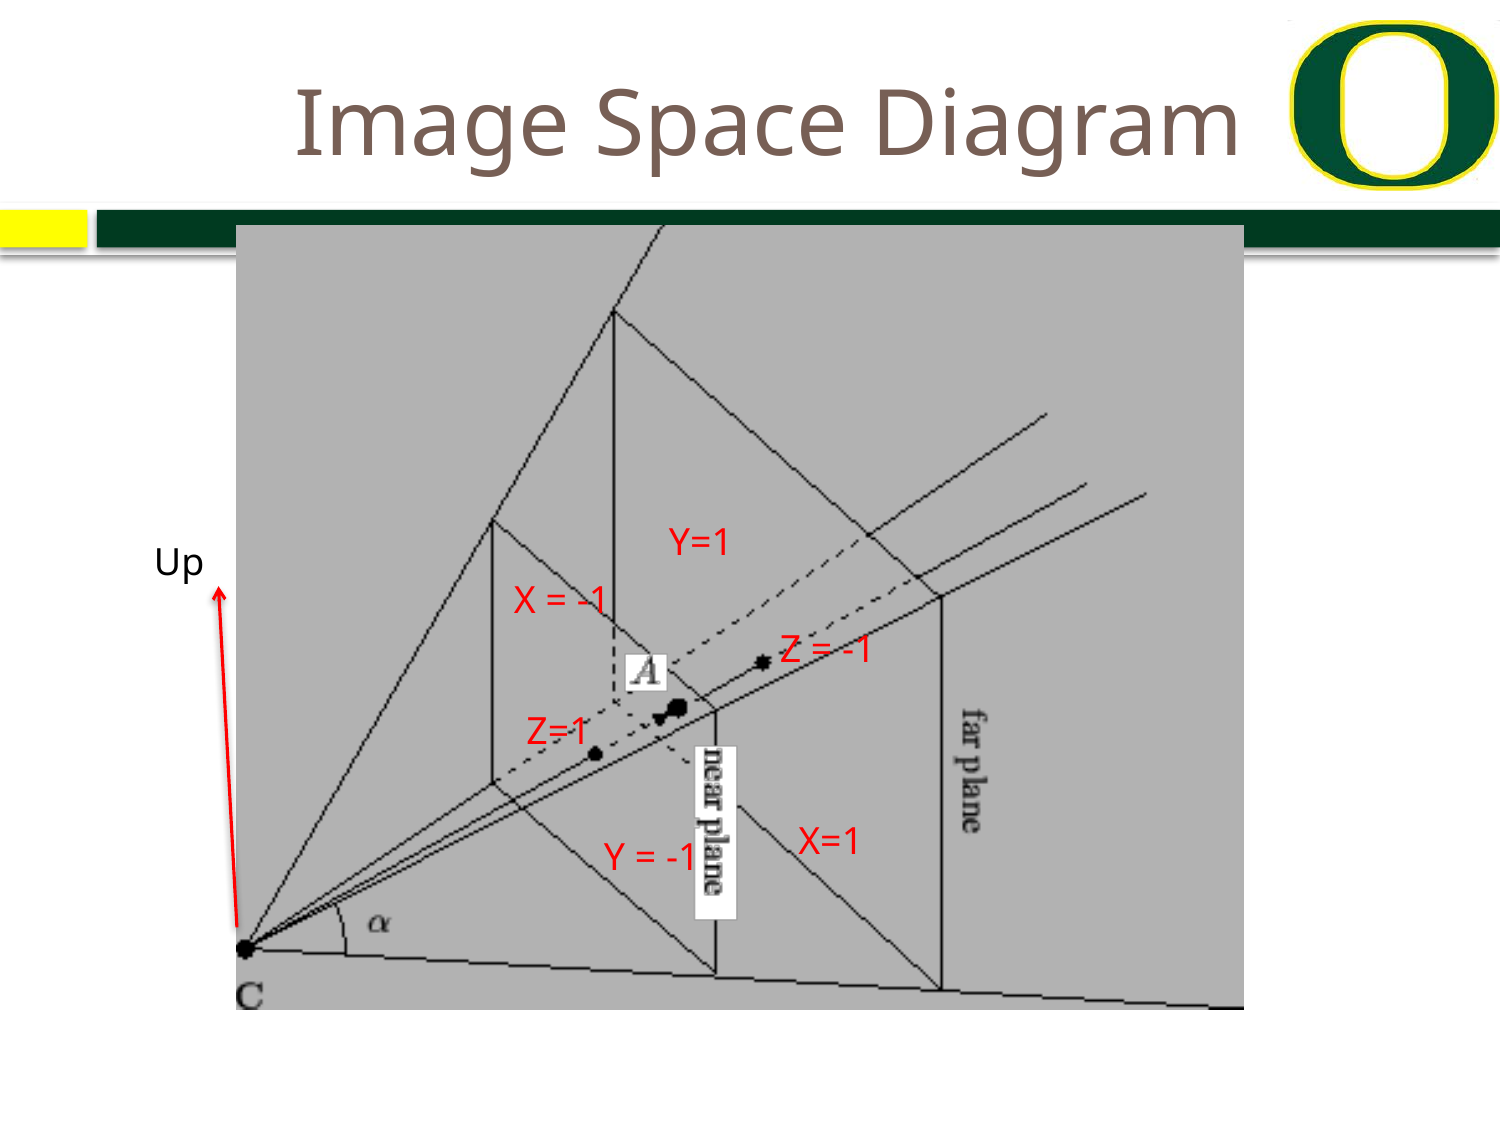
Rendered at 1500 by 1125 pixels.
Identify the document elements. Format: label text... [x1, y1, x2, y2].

picture [236, 225, 1245, 1010]
text_box Up [139, 531, 220, 591]
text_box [218, 585, 238, 928]
picture [1287, 20, 1500, 191]
title Image Space Diagram [100, 37, 1438, 200]
